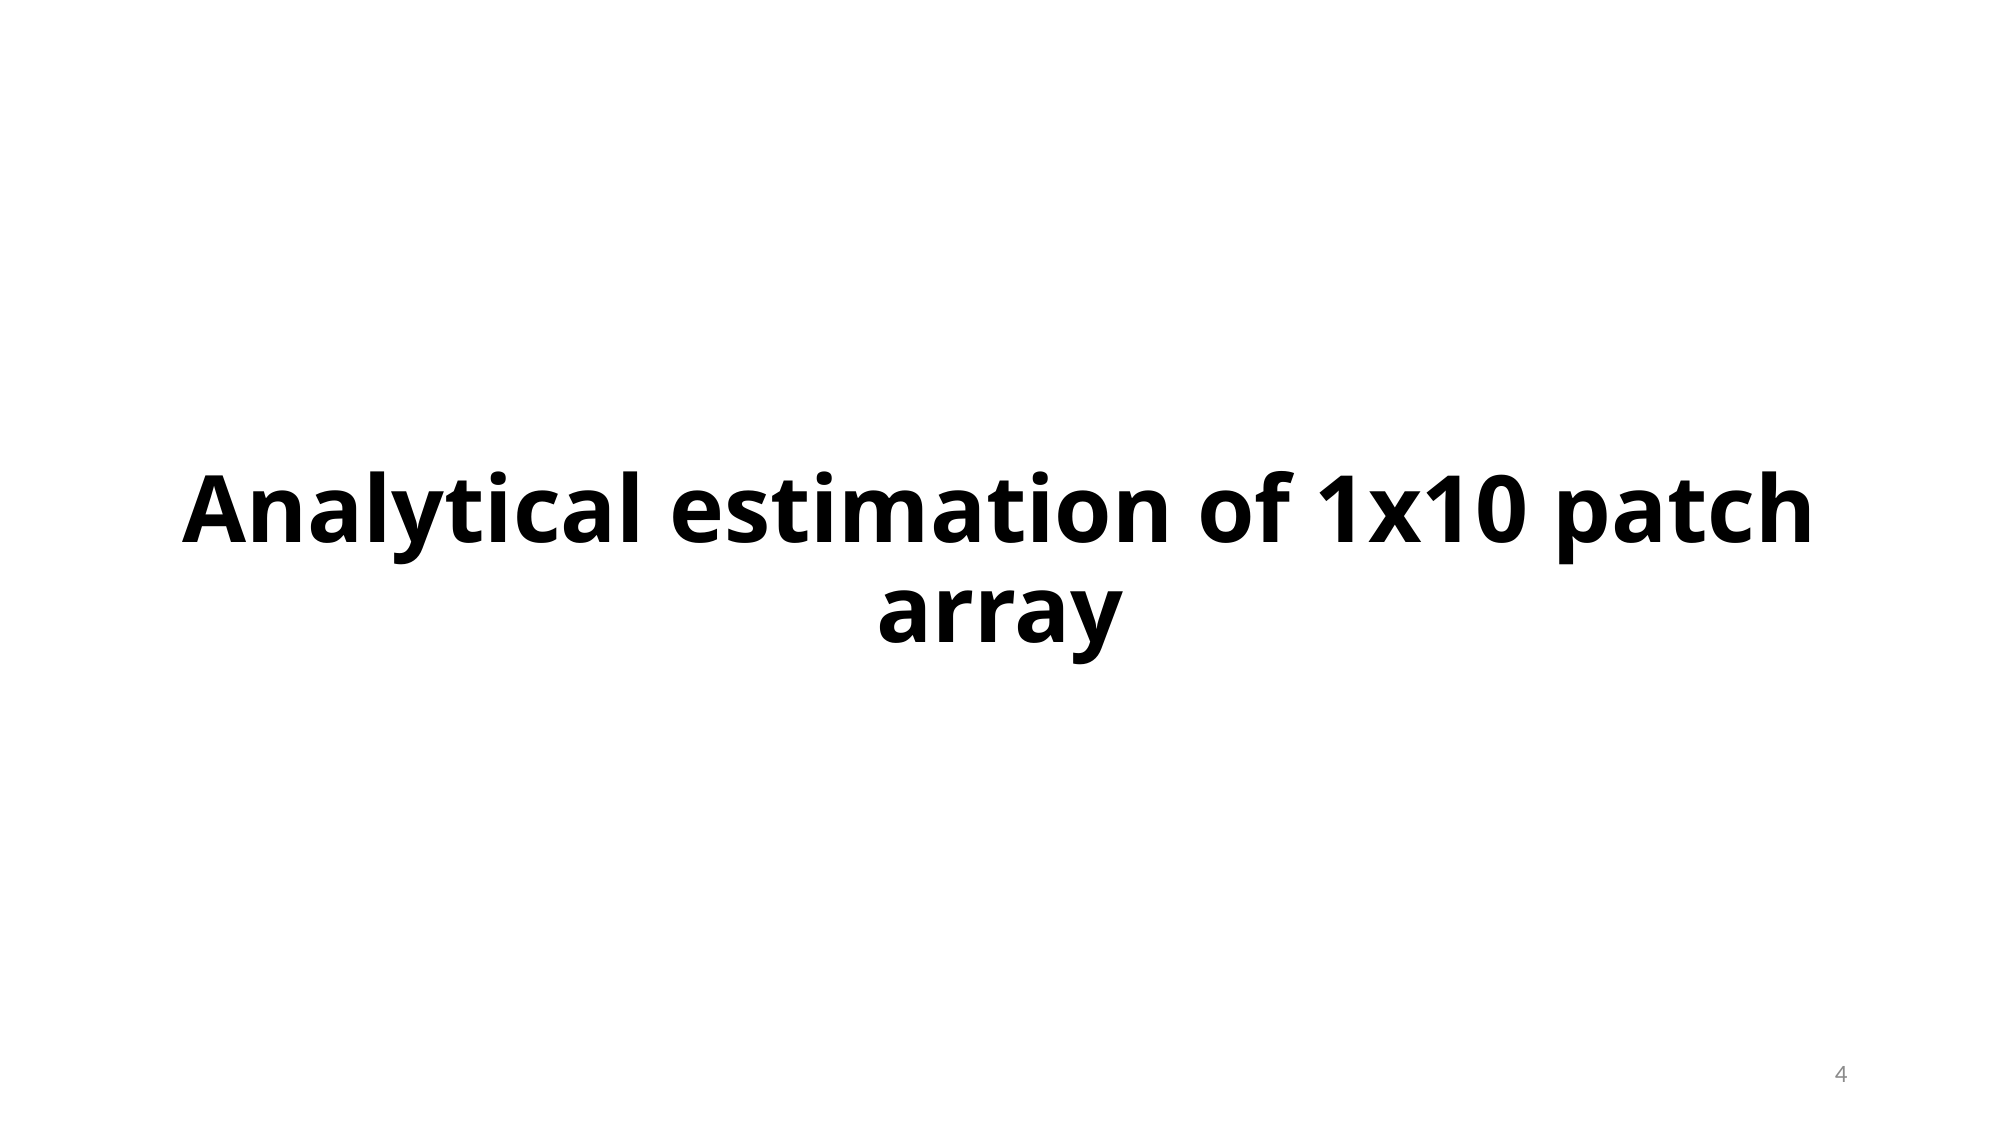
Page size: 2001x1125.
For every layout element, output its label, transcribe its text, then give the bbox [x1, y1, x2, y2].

slide_number 4 [1412, 1042, 1863, 1103]
title Analytical estimation of 1x10 patch array [137, 453, 1863, 672]
